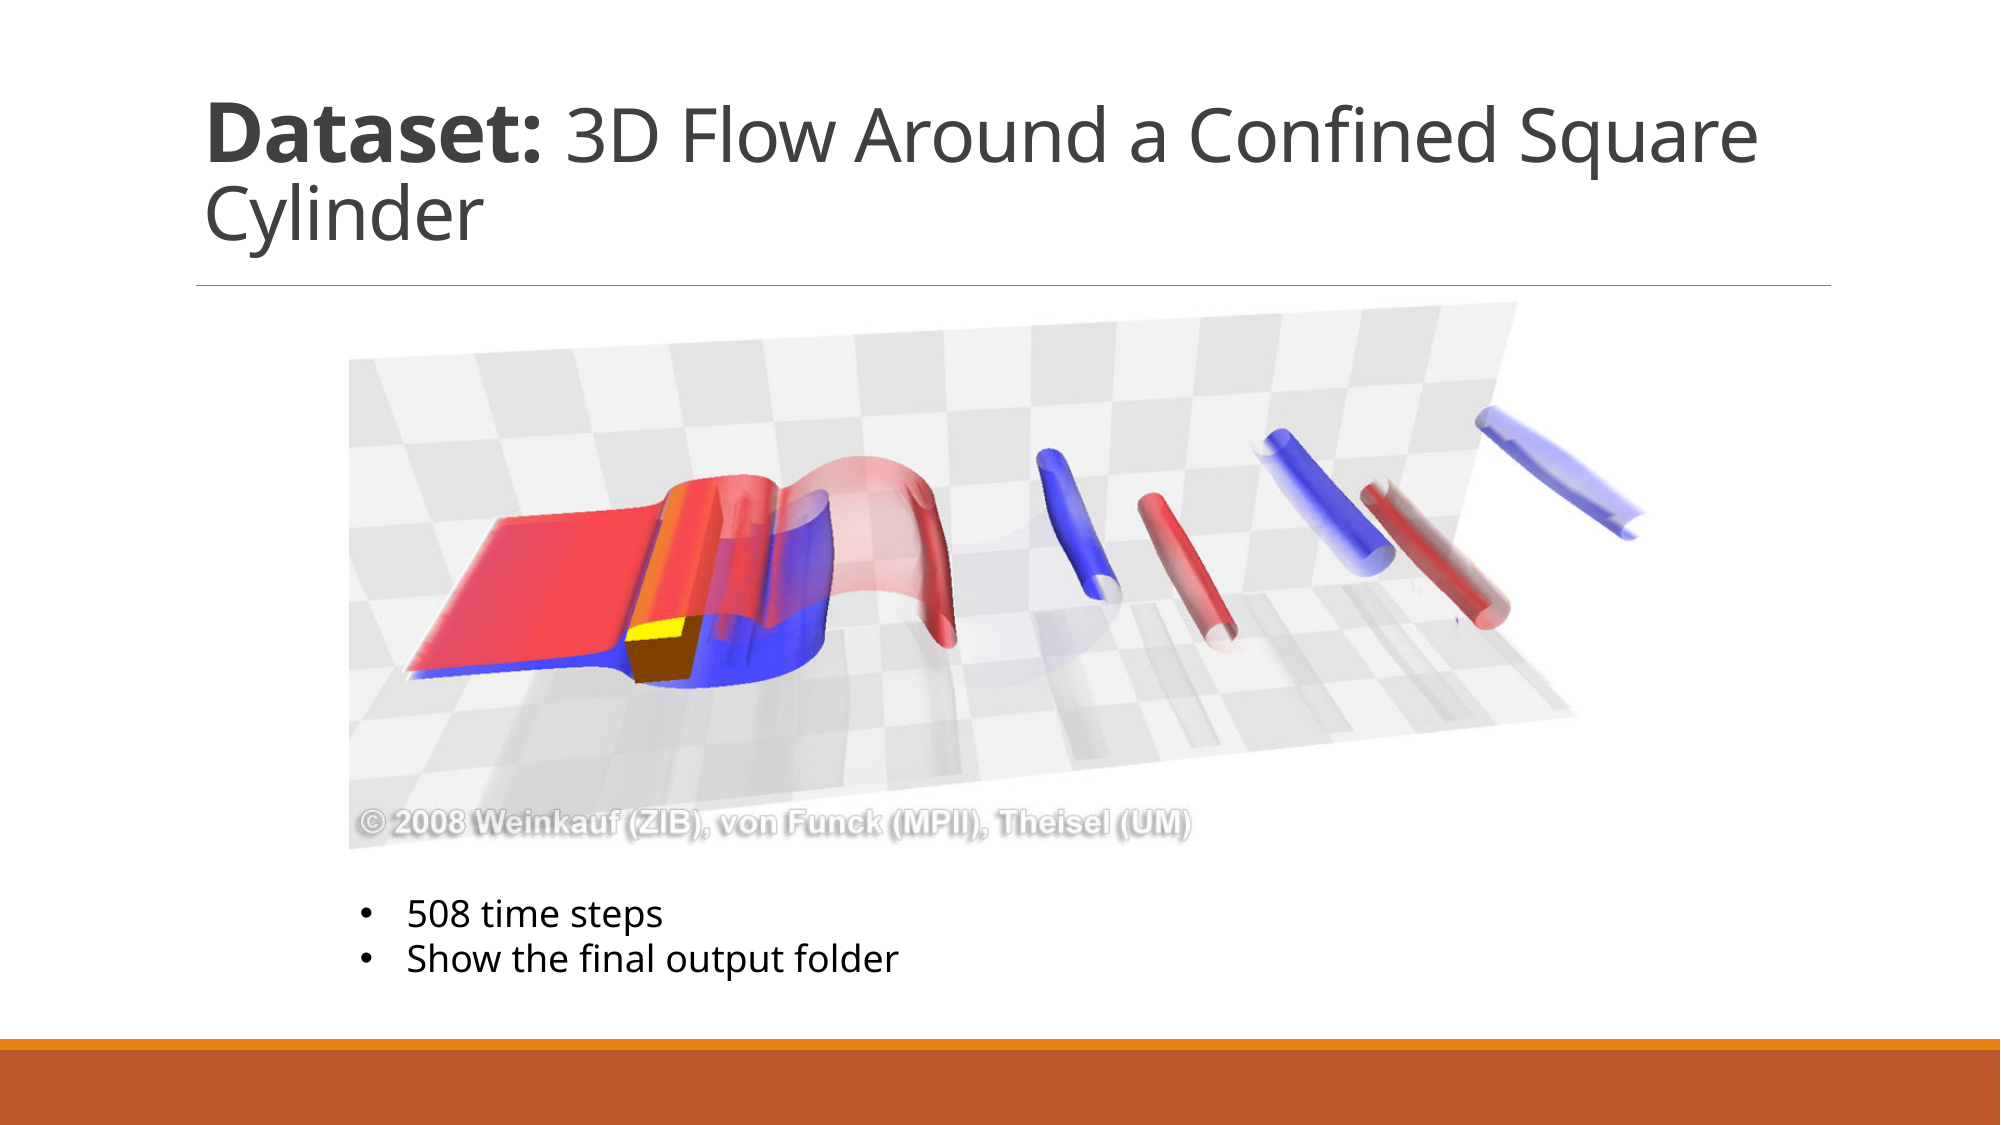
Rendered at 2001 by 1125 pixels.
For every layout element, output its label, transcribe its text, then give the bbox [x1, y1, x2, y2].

text_box 508 time steps Show the final output folder [344, 882, 1480, 988]
title Dataset: 3D Flow Around a Confined Square Cylinder [188, 25, 1839, 264]
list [348, 300, 1650, 852]
